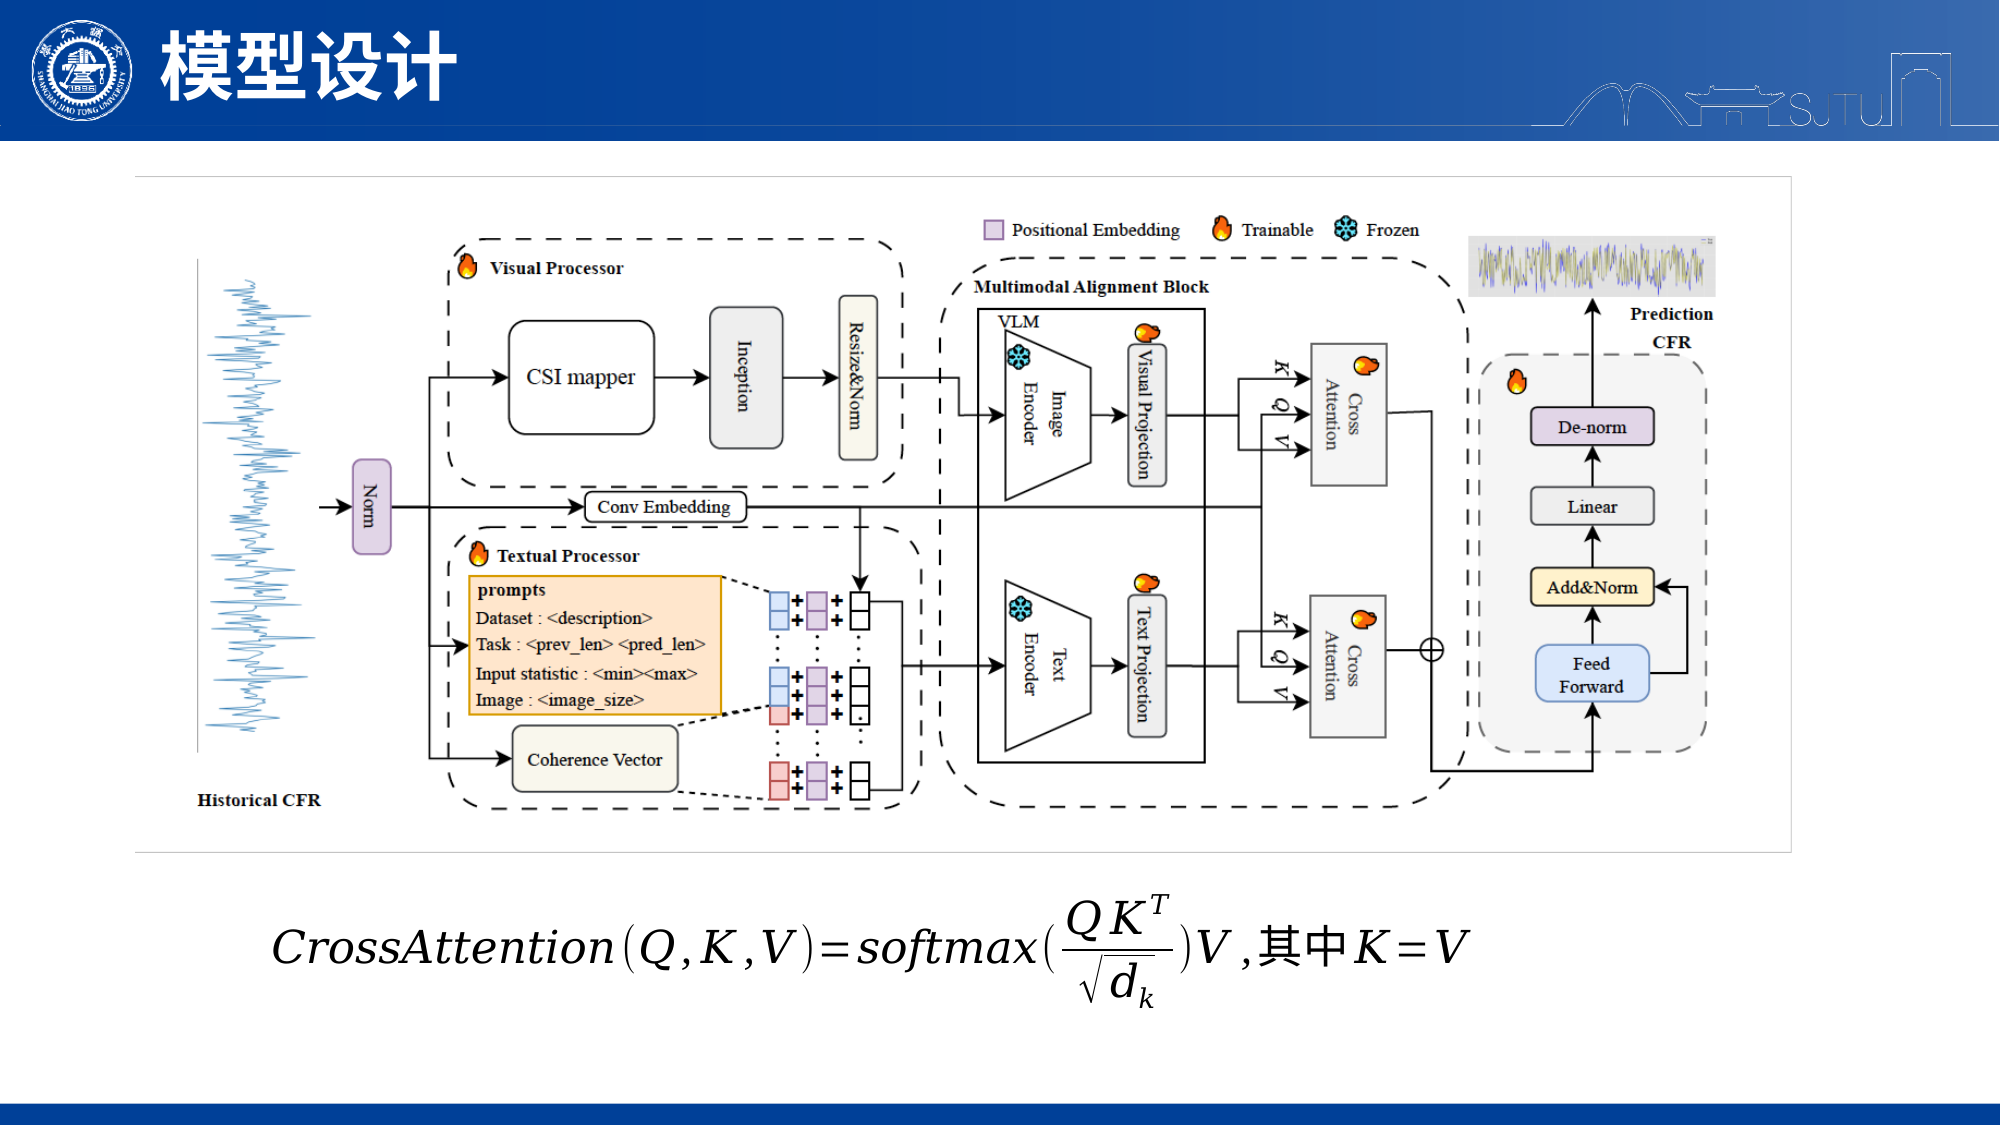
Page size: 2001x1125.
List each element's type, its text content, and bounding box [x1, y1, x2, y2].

list 模型设计 [135, 0, 1999, 141]
picture [31, 20, 135, 121]
picture [135, 176, 1793, 853]
